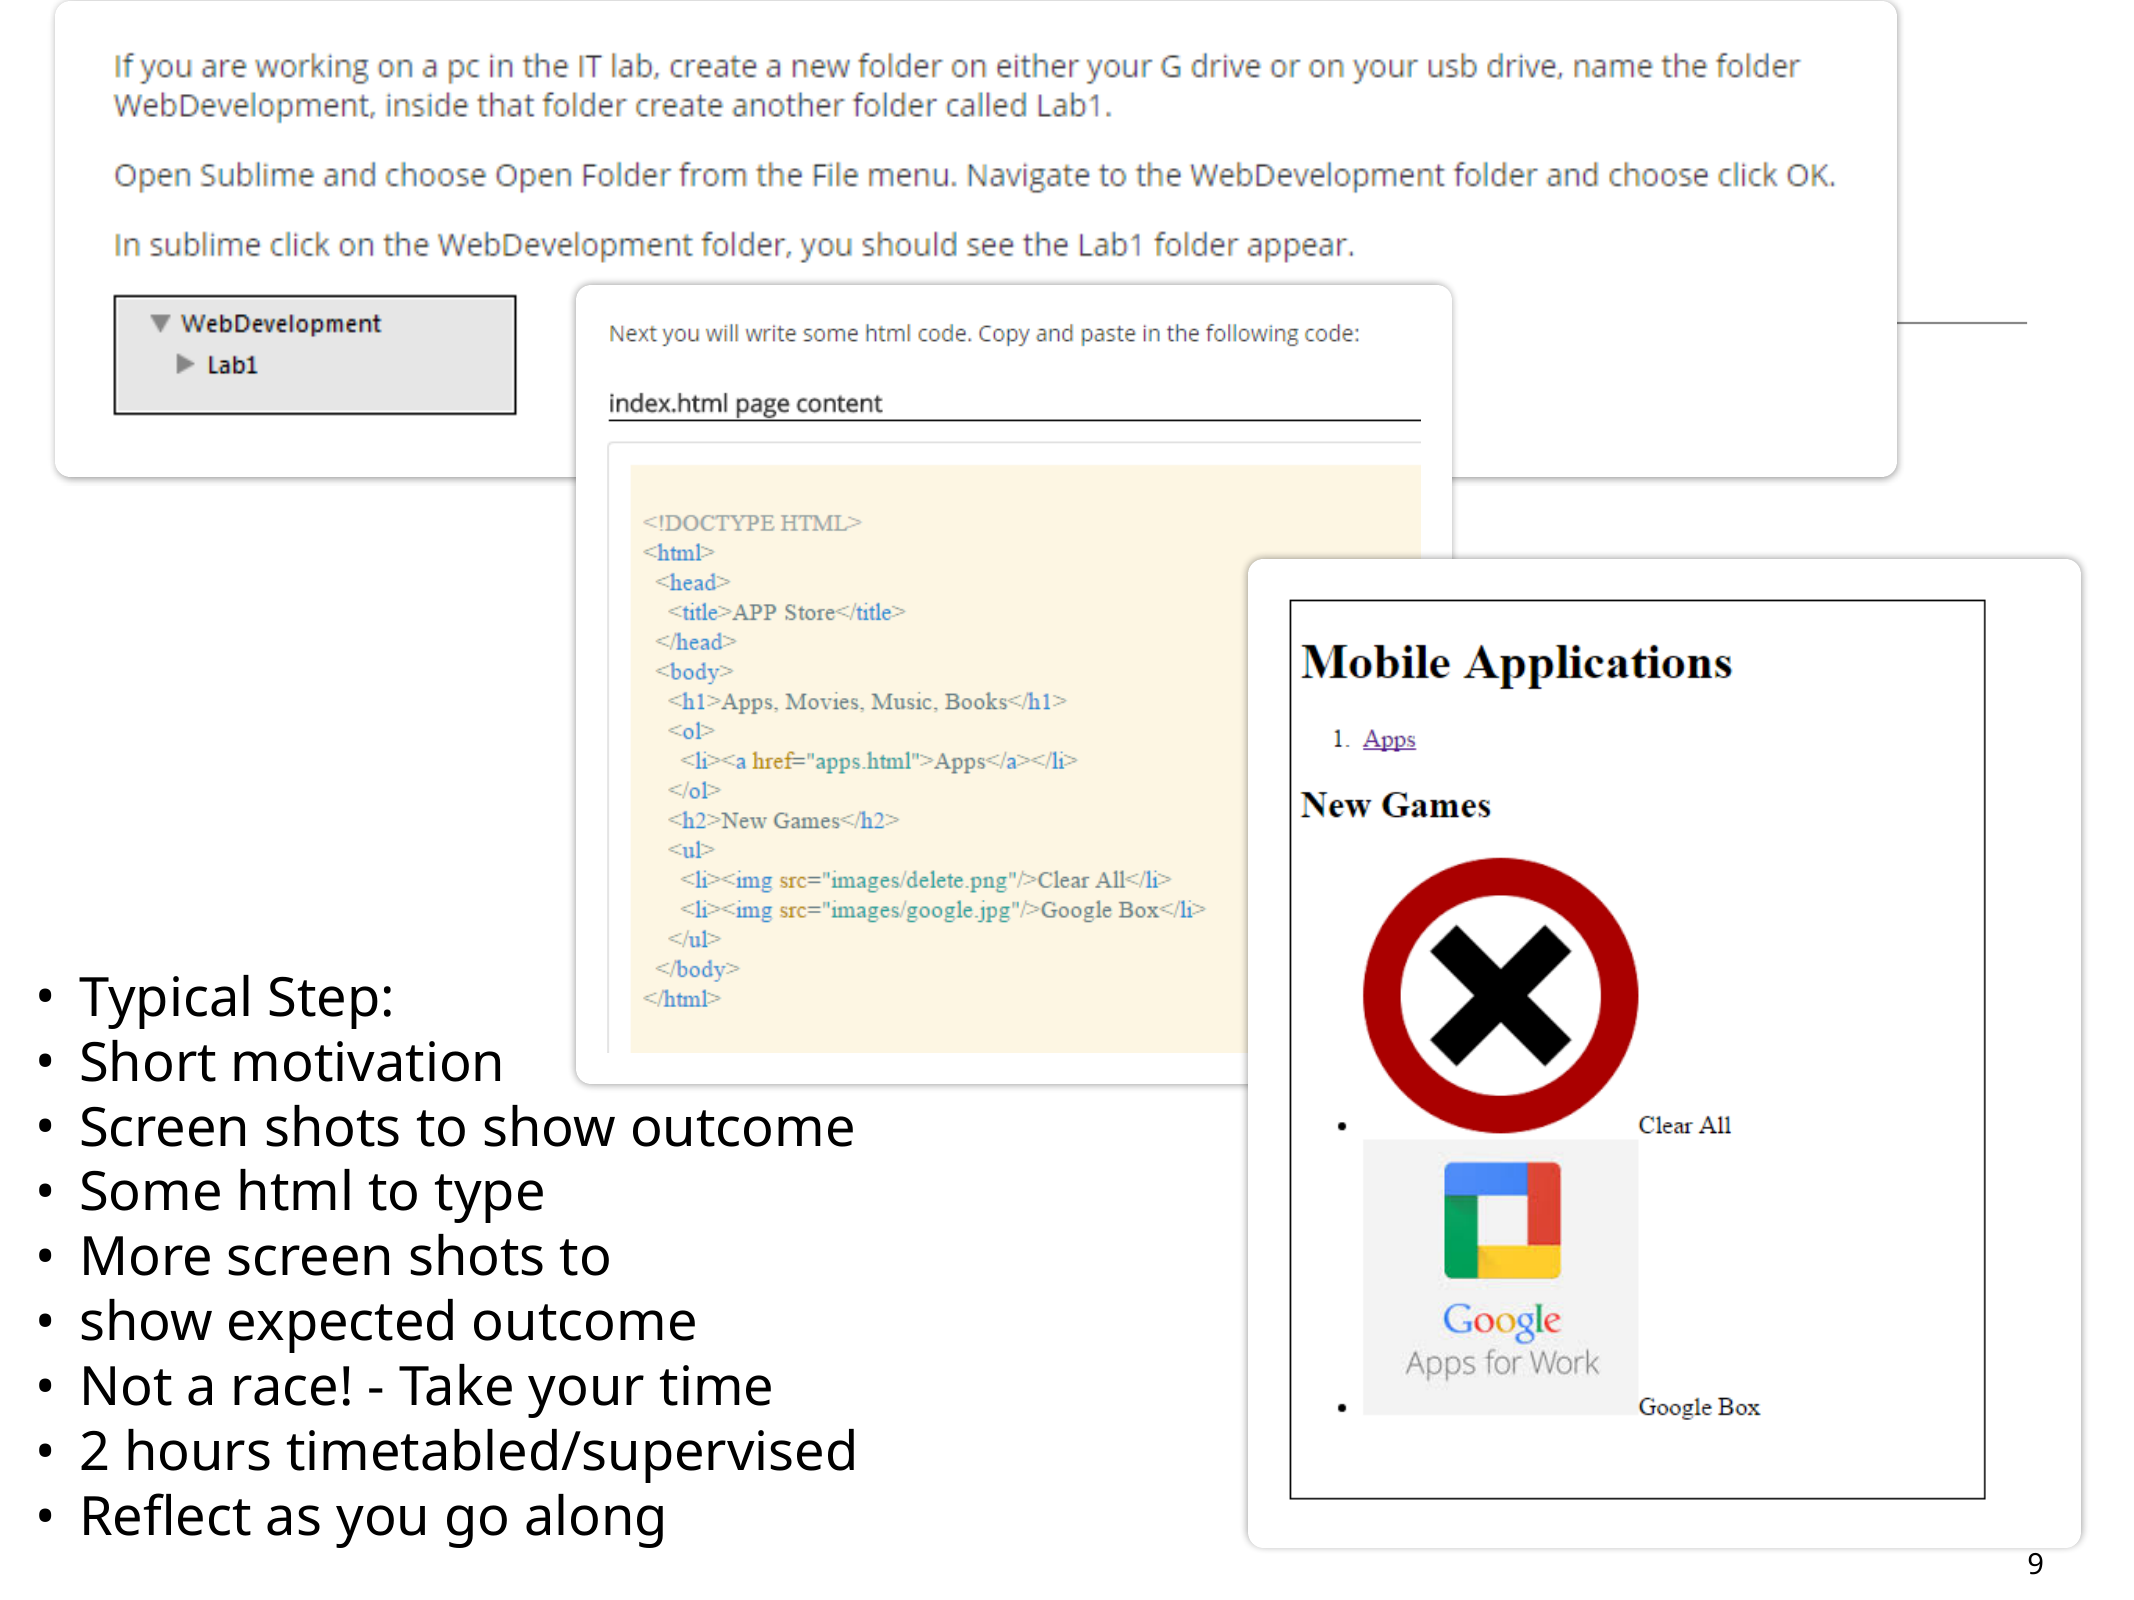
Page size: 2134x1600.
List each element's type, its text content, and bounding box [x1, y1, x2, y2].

slide_number 39 [2012, 1552, 2064, 1559]
list Typical Step: Short motivation Screen shots to show outcome Some html to type More screen shots to show expected outcome Not a race! - Take your time 2 hours timetabled/supervised Reflect as you go along [27, 953, 878, 1600]
picture [85, 31, 2050, 1517]
